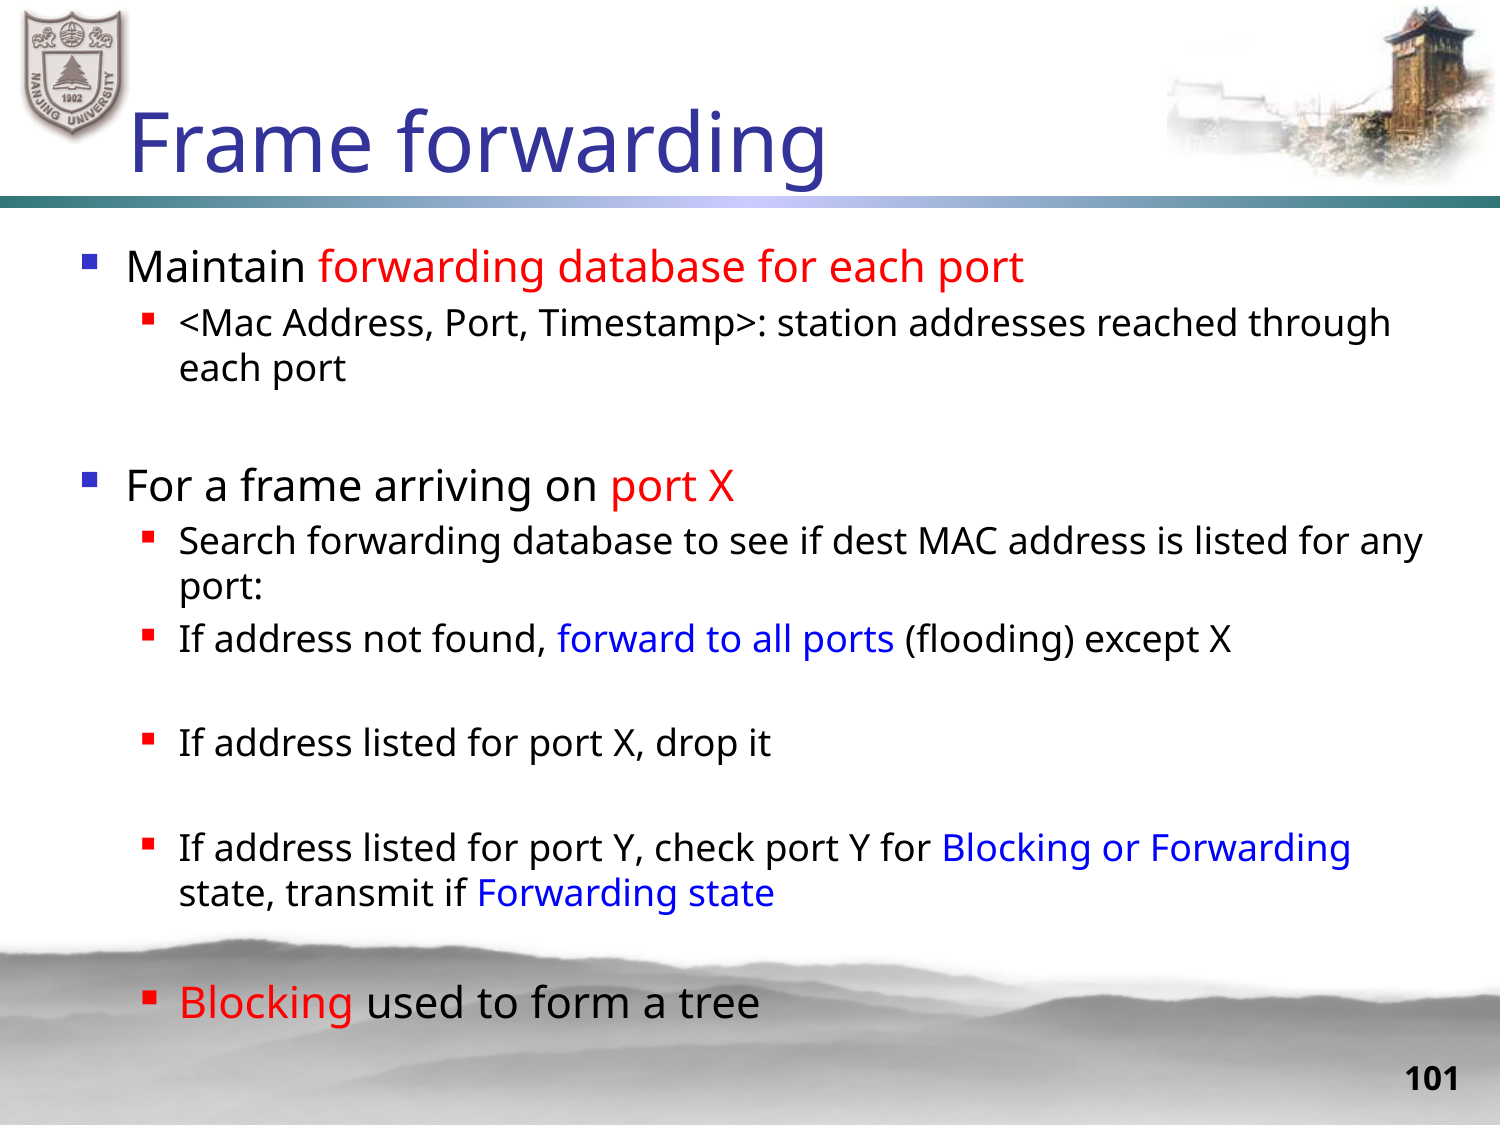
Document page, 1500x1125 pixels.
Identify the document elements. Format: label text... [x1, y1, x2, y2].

list Maintain forwarding database for each port <Mac Address, Port, Timestamp>: station addresses reached through each port For a frame arriving on port X Search forwarding database to see if dest MAC address is listed for any port: If address not found, forward to all ports (flooding) except X If address listed for port X, drop it If address listed for port Y, check port Y for Blocking or Forwarding state, transmit if Forwarding state Blocking used to form a tree [64, 231, 1471, 1036]
slide_number 101 [1163, 1034, 1477, 1111]
picture [1167, 4, 1495, 54]
title Frame forwarding [111, 54, 1500, 197]
picture [0, 0, 144, 144]
picture [0, 928, 1500, 1125]
